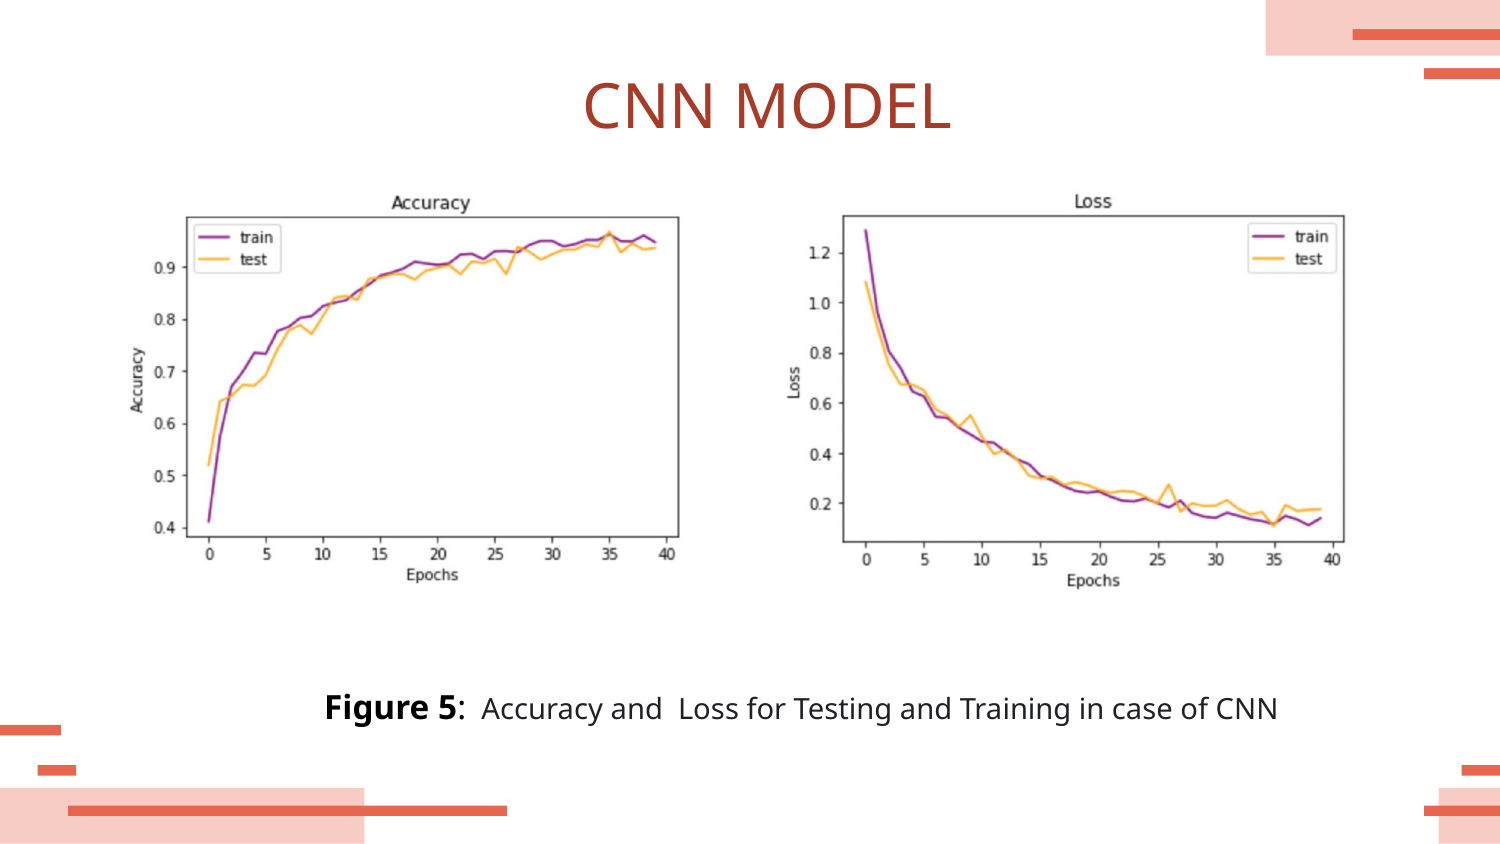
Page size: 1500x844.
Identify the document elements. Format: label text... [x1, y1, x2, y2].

picture [785, 189, 1356, 591]
text_box Figure 5: Accuracy and Loss for Testing and Training in case of CNN [231, 631, 1372, 844]
picture [129, 189, 682, 591]
title CNN MODEL [136, 91, 1416, 186]
